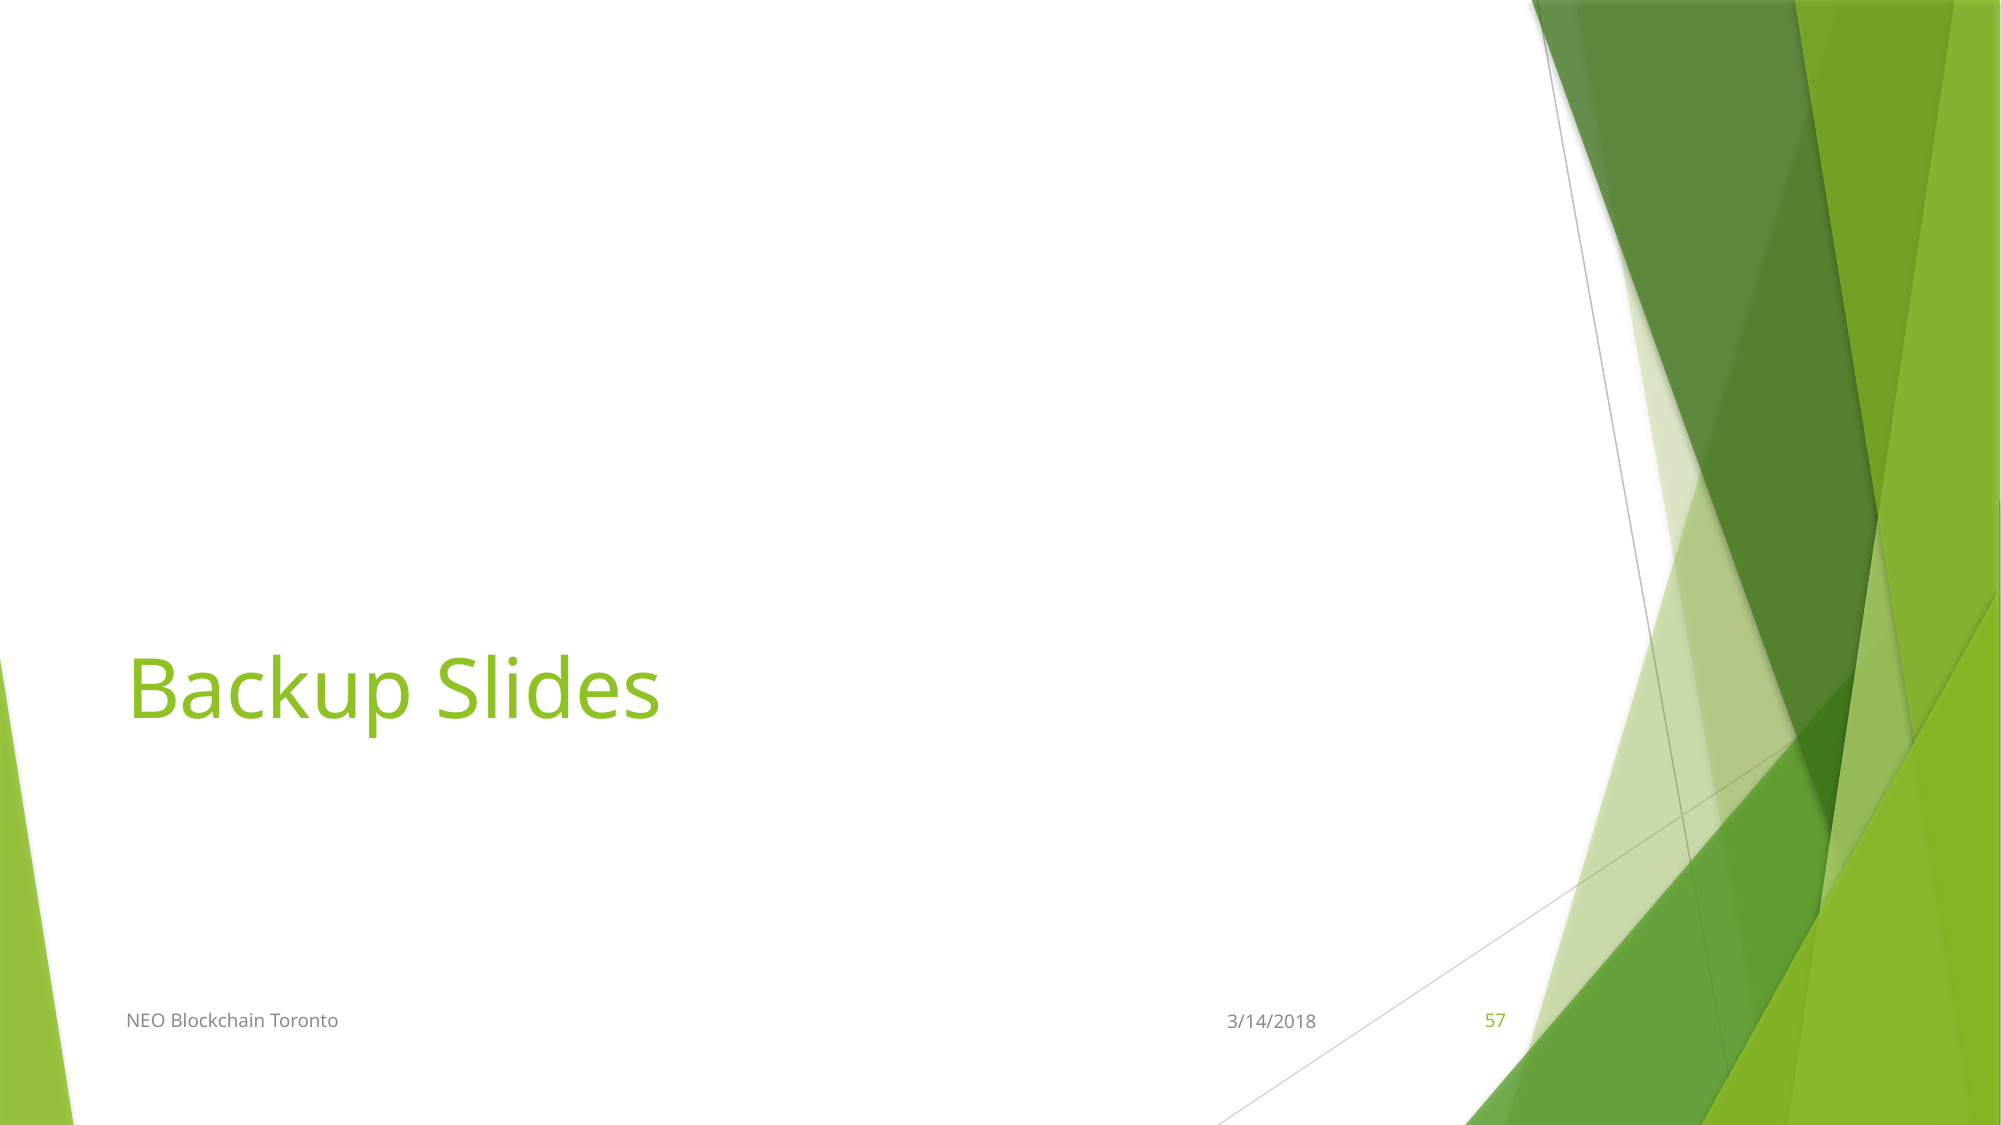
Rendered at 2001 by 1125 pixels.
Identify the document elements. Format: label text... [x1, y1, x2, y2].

title Backup Slides [111, 443, 1522, 743]
footer NEO Blockchain Toronto [111, 991, 1145, 1051]
slide_number 57 [1409, 991, 1522, 1051]
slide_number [1181, 991, 1332, 1051]
